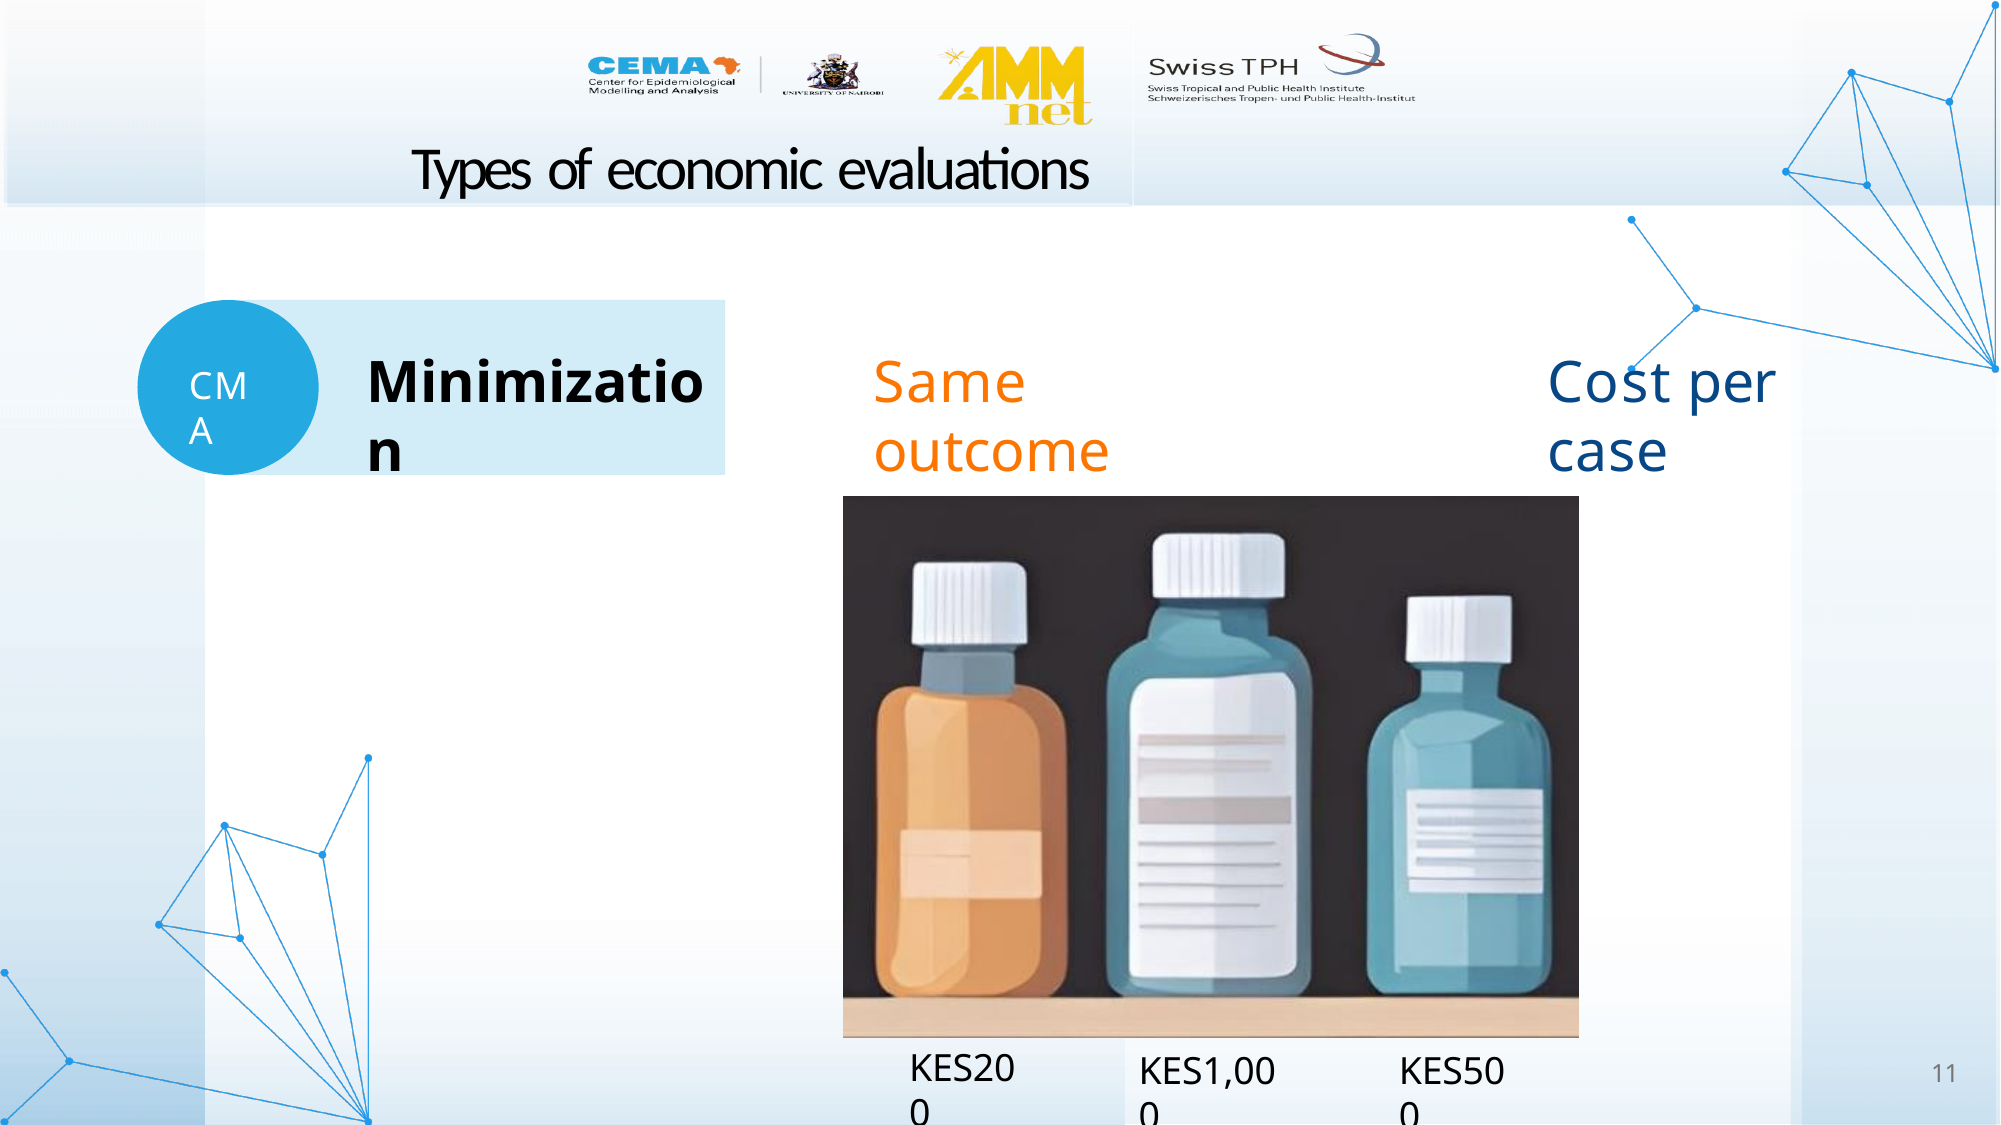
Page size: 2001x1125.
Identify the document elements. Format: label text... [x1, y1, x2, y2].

text_box [137, 299, 319, 475]
picture [0, 754, 372, 1125]
text_box Same outcome [871, 342, 1260, 484]
picture [1627, 1, 1999, 373]
text_box CMA [186, 360, 270, 453]
text_box Minimization [364, 342, 712, 484]
picture [843, 496, 1579, 1038]
title Types of economic evaluations [75, 18, 1425, 259]
text_box KES1,000 [1136, 1047, 1295, 1125]
text_box KES200 [907, 1047, 1035, 1125]
text_box KES500 [1396, 1047, 1525, 1125]
text_box [229, 299, 726, 475]
text_box 11 [1929, 1055, 1962, 1088]
text_box Cost per case [1544, 342, 1896, 484]
